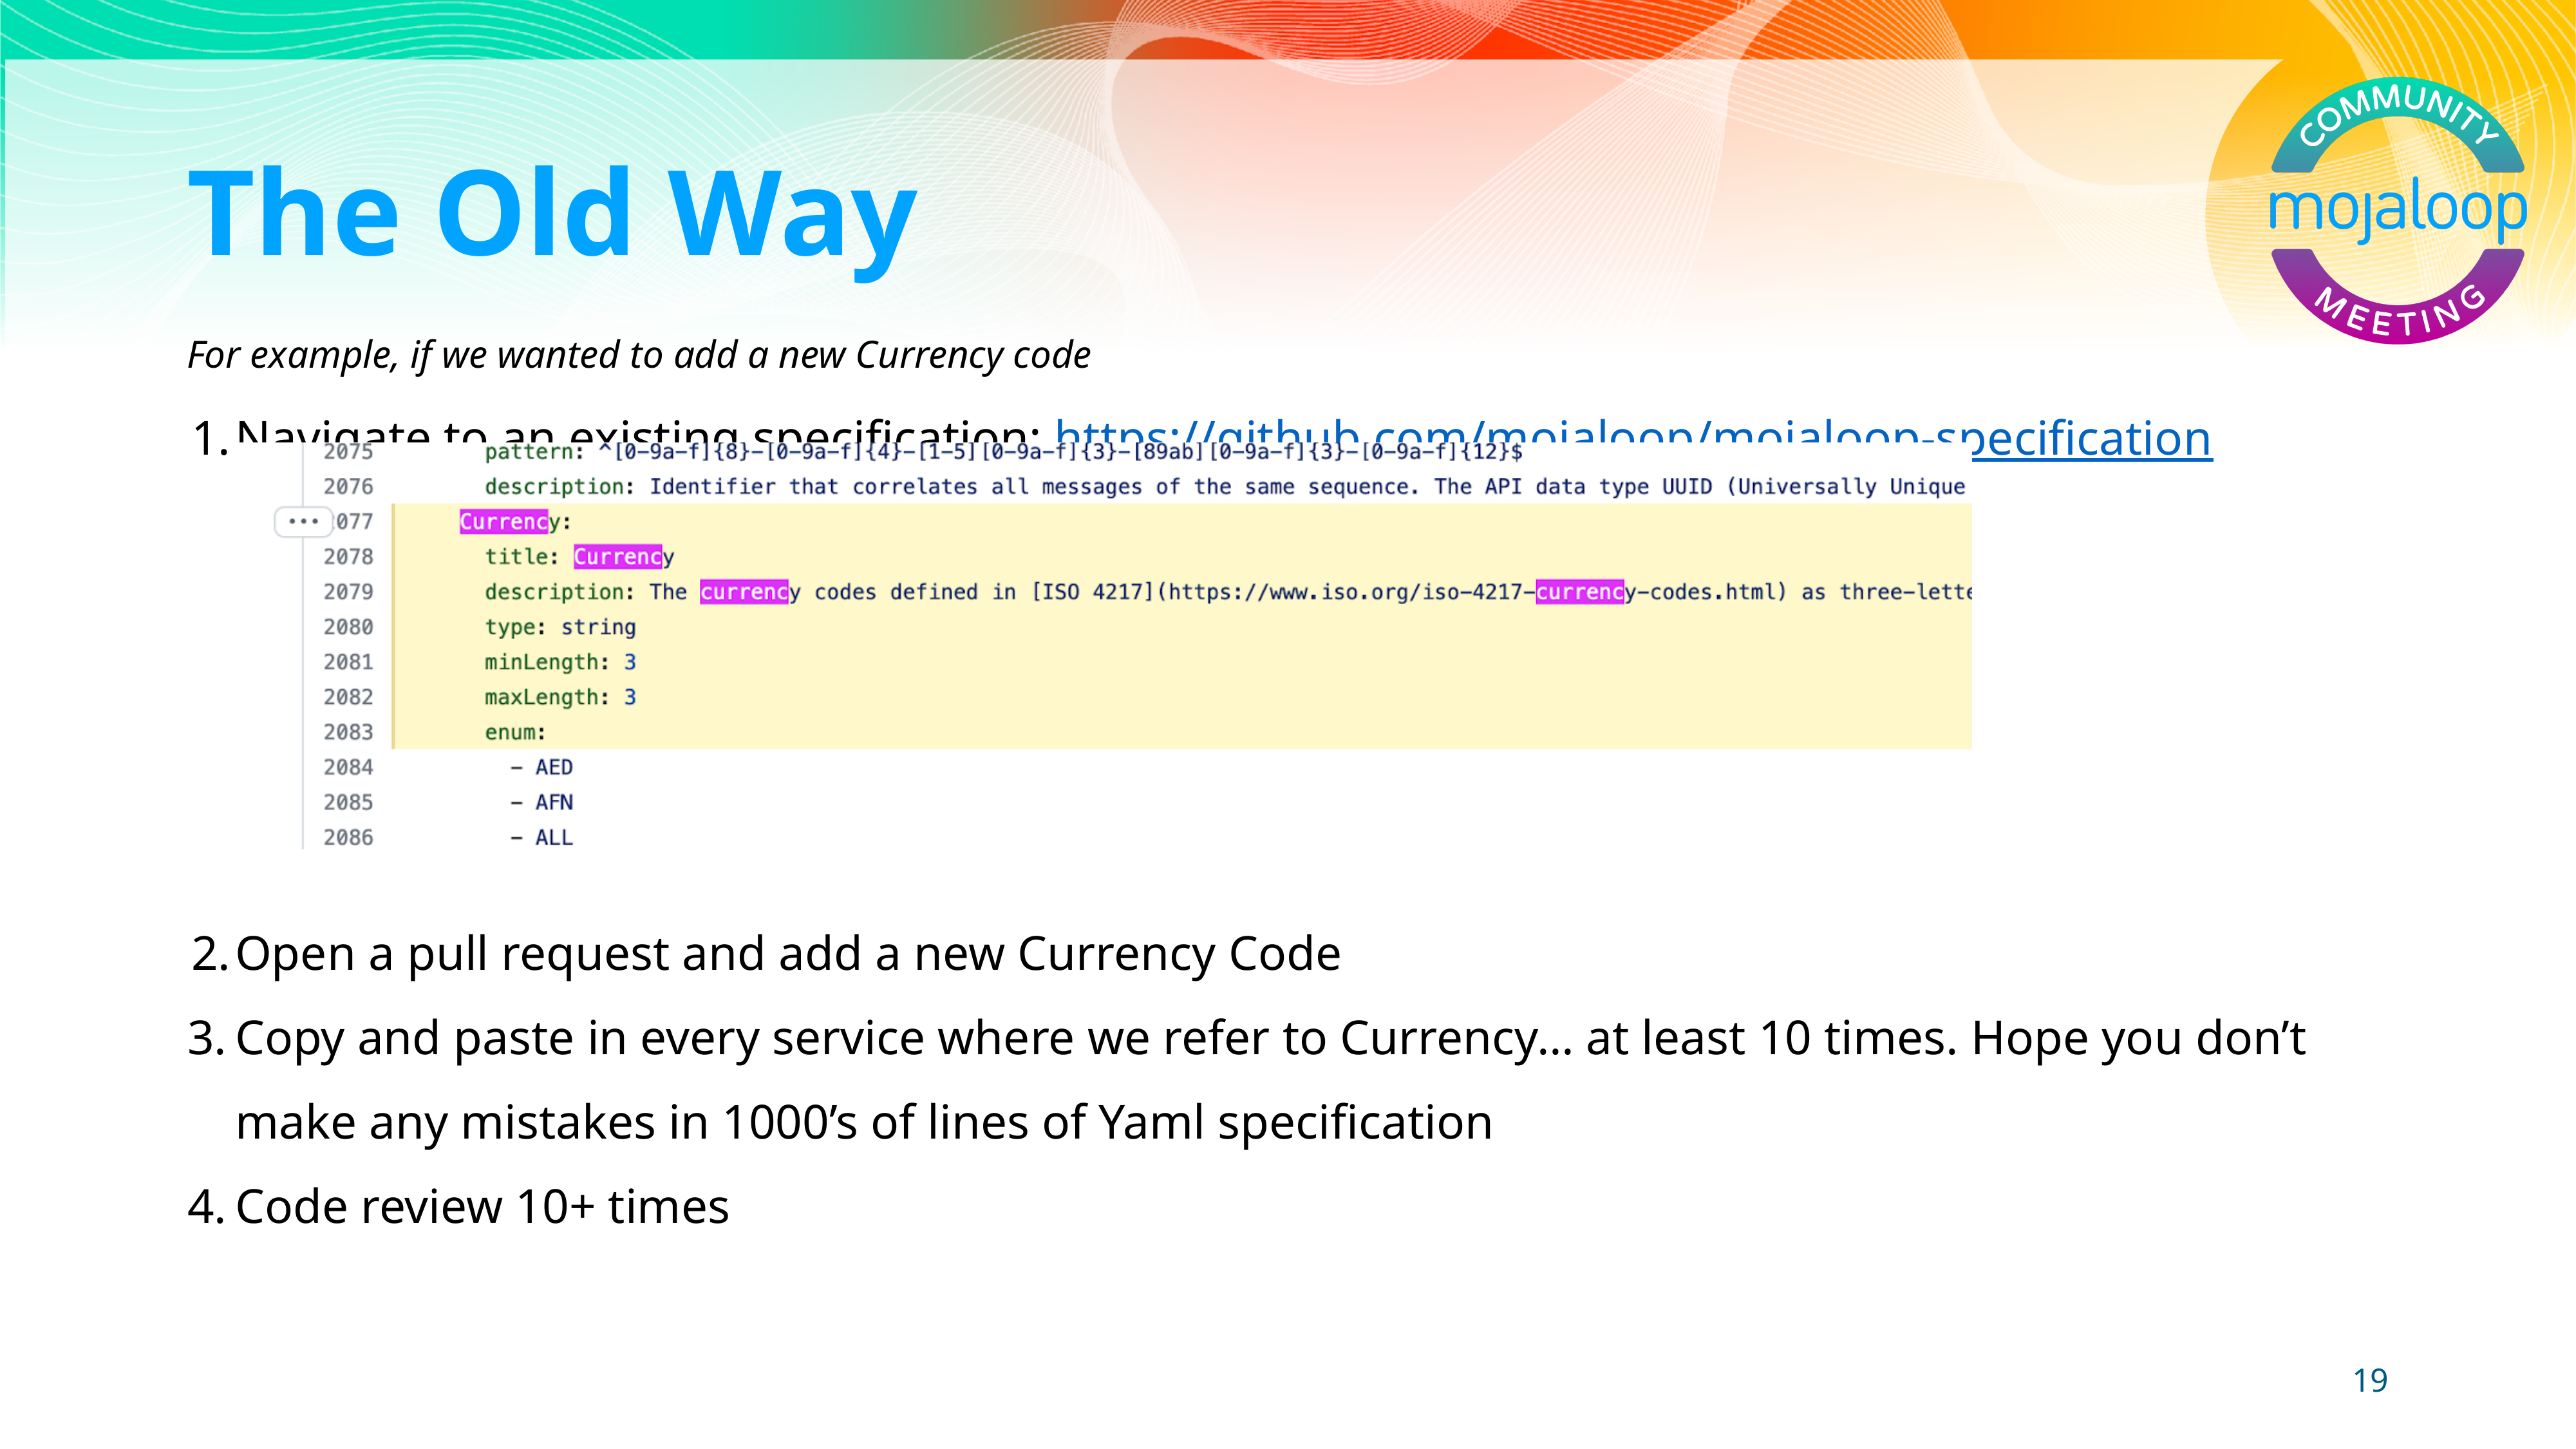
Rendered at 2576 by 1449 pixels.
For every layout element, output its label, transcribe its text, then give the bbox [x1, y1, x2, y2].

title The Old Way [177, 77, 2170, 357]
picture [229, 442, 1972, 850]
slide_number ‹#› [1819, 1343, 2399, 1421]
picture [0, 0, 2576, 1449]
list For example, if we wanted to add a new Currency code Navigate to an existing specification: https://github.com/mojaloop/mojaloop-specification Open a pull request and add a new Currency Code Copy and paste in every service where we refer to Currency… at least 10 times. Hope you don’t make any mistakes in 1000’s of lines of Yaml specification Code review 10+ times [177, 303, 2399, 1305]
